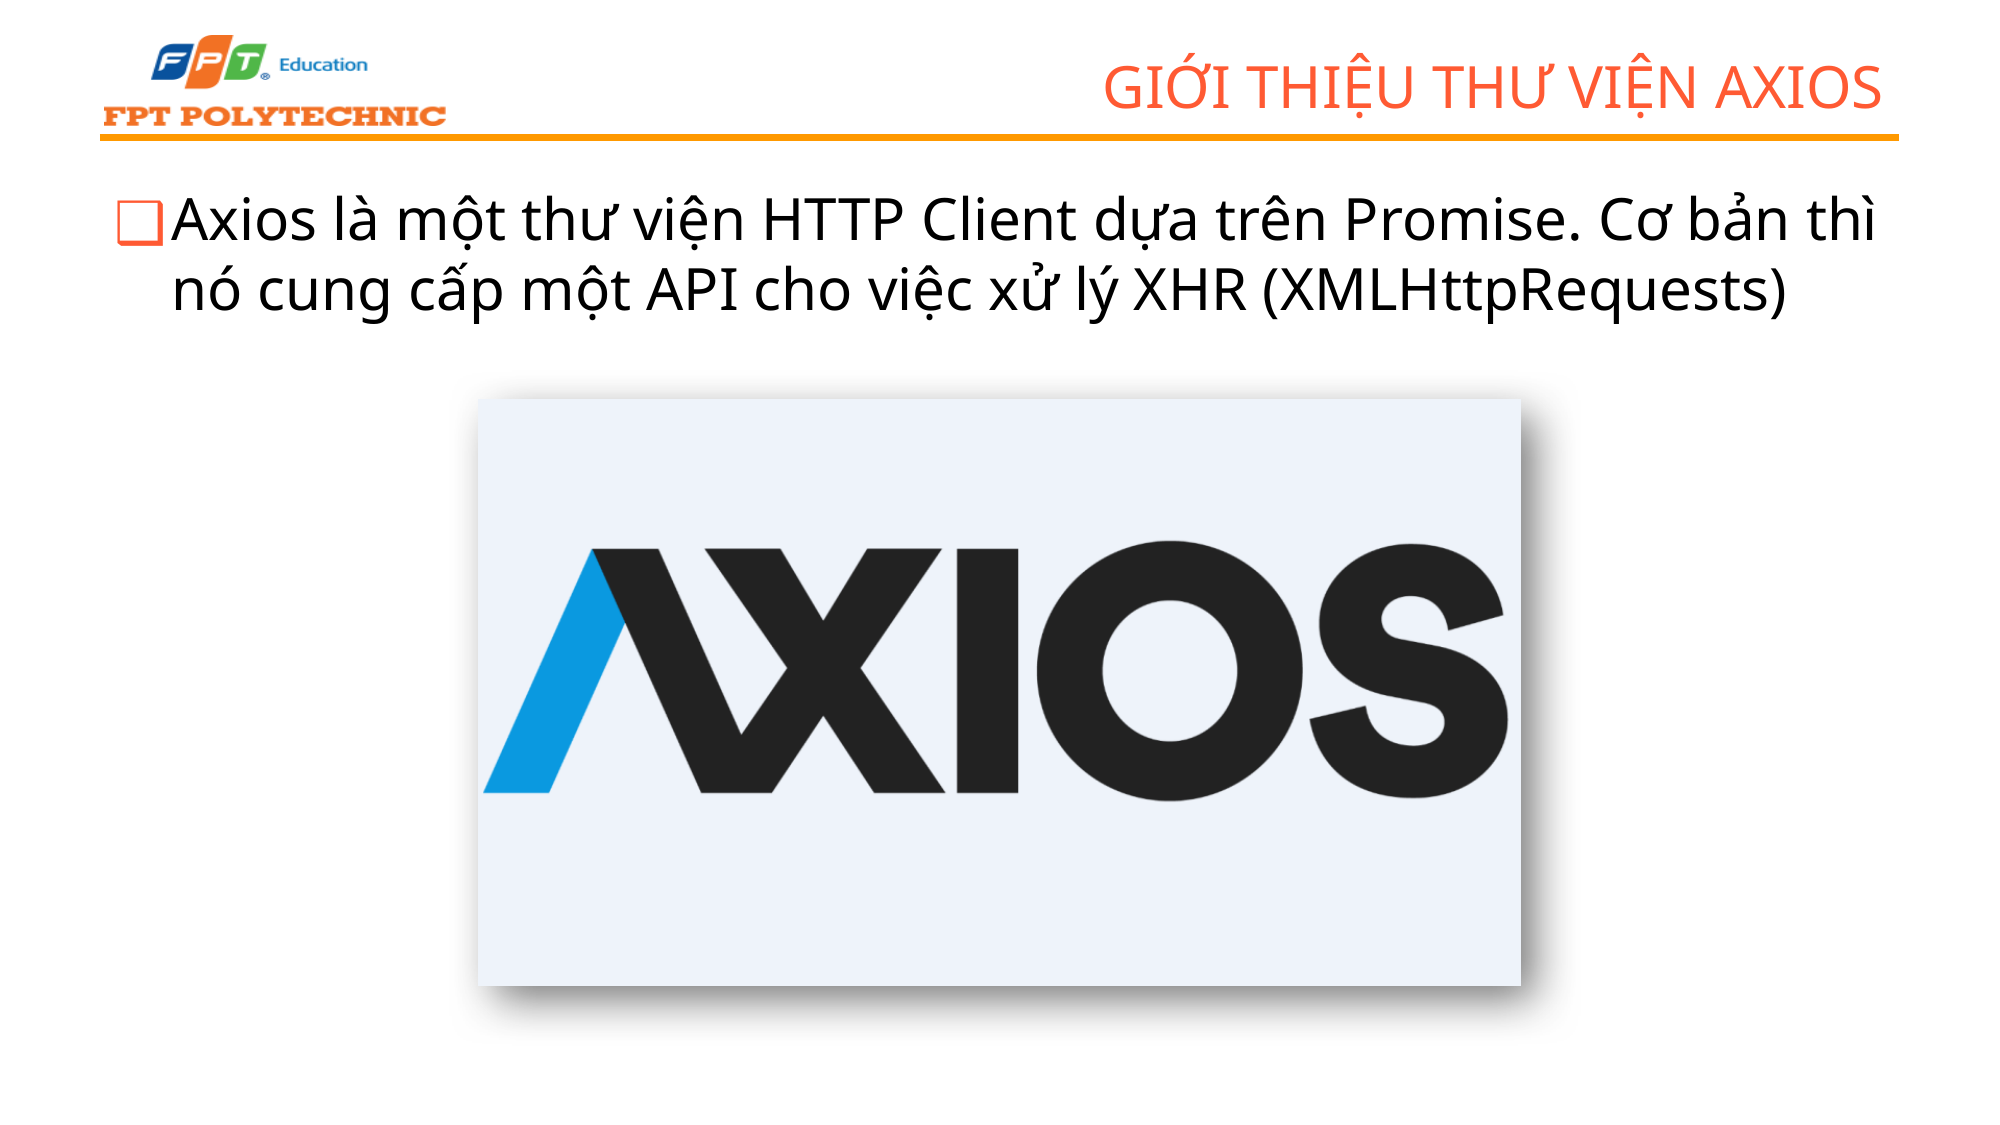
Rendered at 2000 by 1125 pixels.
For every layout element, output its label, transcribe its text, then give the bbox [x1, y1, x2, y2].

picture [104, 35, 450, 126]
picture [478, 399, 1521, 986]
list Axios là một thư viện HTTP Client dựa trên Promise. Cơ bản thì nó cung cấp một API cho việc xử lý XHR (XMLHttpRequests) [99, 174, 1900, 1038]
title Giới thiệu thư viện Axios [449, 45, 1900, 125]
